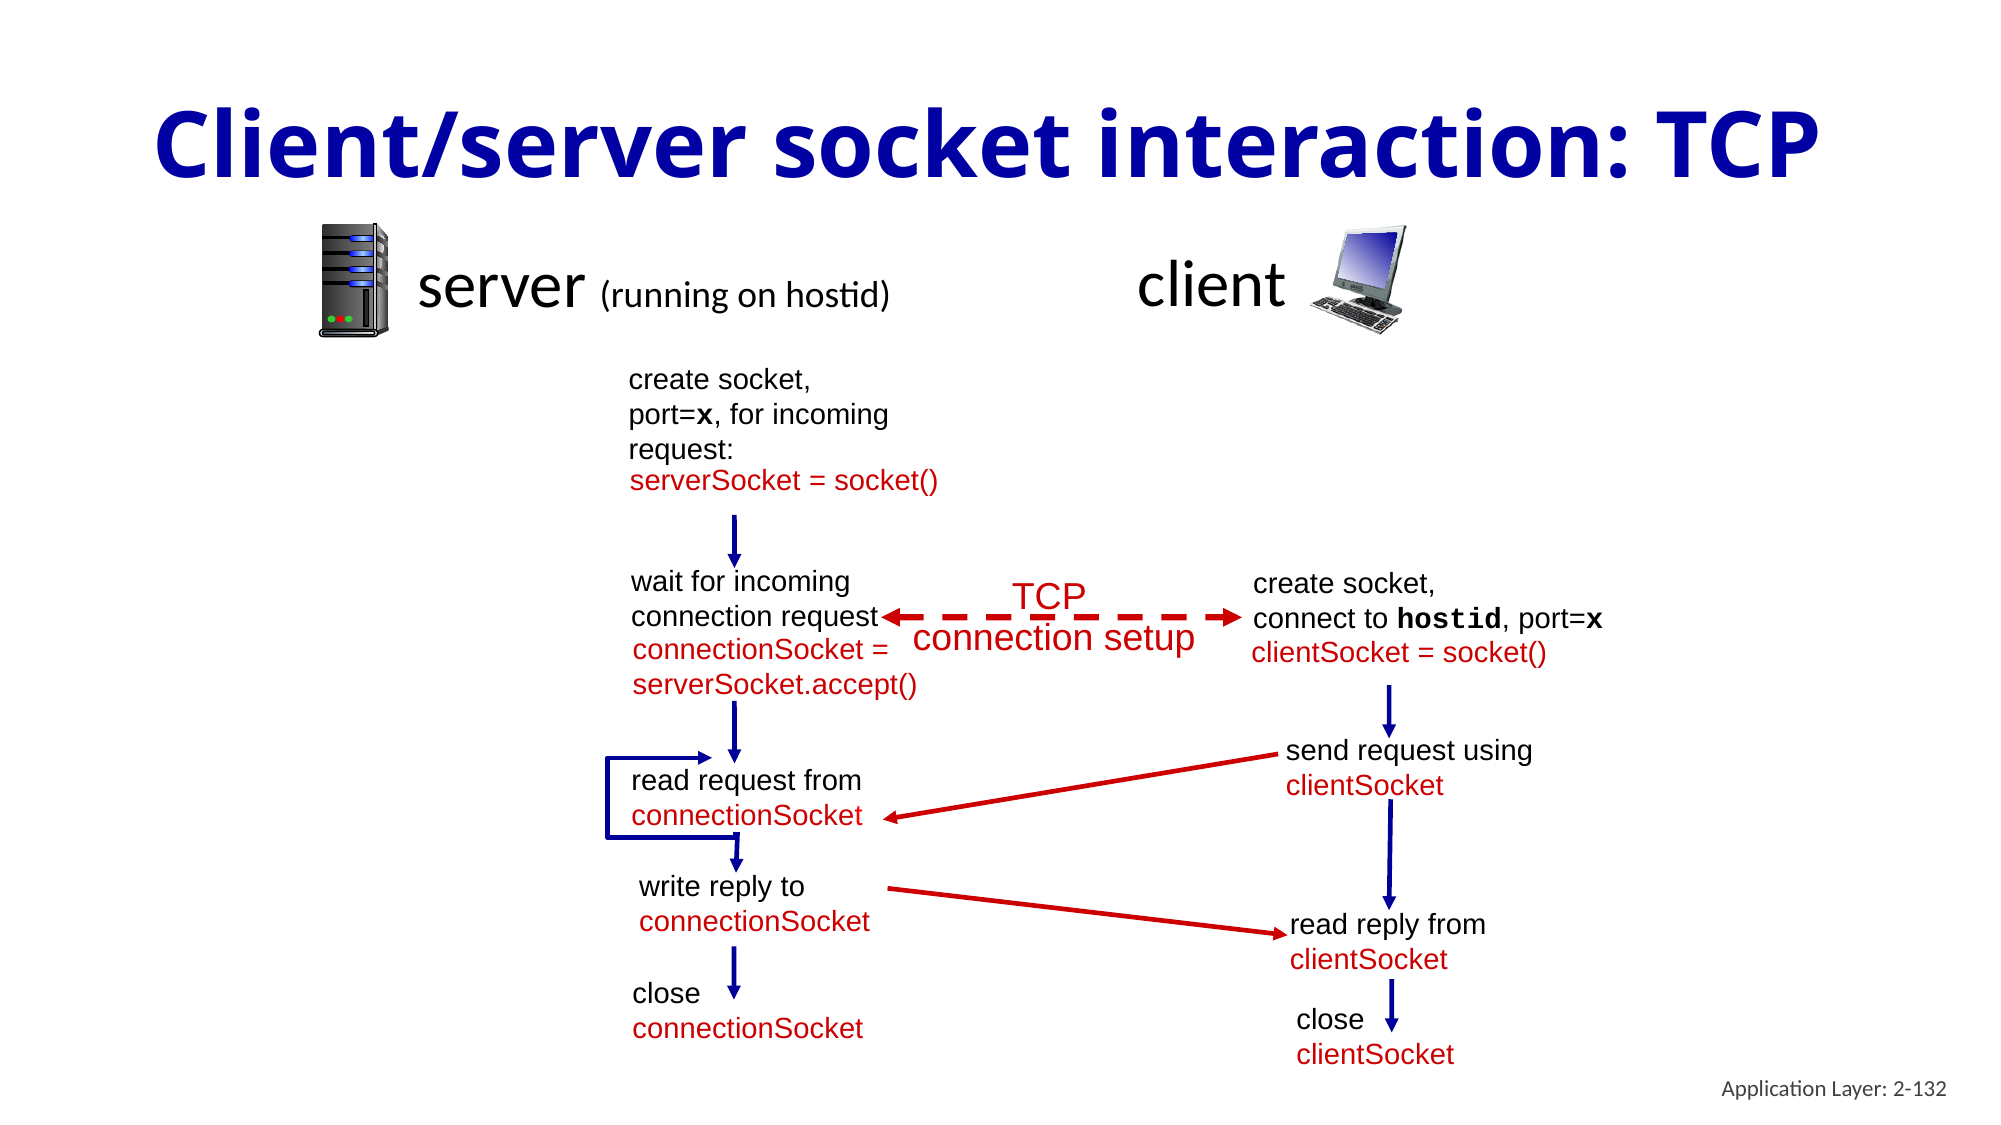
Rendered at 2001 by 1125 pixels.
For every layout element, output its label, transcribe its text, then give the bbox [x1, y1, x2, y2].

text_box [319, 224, 389, 337]
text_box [882, 685, 1550, 911]
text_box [615, 700, 1288, 757]
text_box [1236, 556, 1624, 677]
title Client/server socket interaction: TCP [137, 74, 1863, 221]
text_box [1286, 220, 1409, 343]
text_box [881, 569, 1242, 666]
text_box client [1123, 232, 1286, 328]
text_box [616, 568, 934, 700]
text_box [607, 757, 1503, 1079]
text_box server (running on hostid) [402, 233, 907, 329]
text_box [613, 351, 1001, 568]
slide_number Application Layer: 2-132 [1512, 1056, 1963, 1117]
